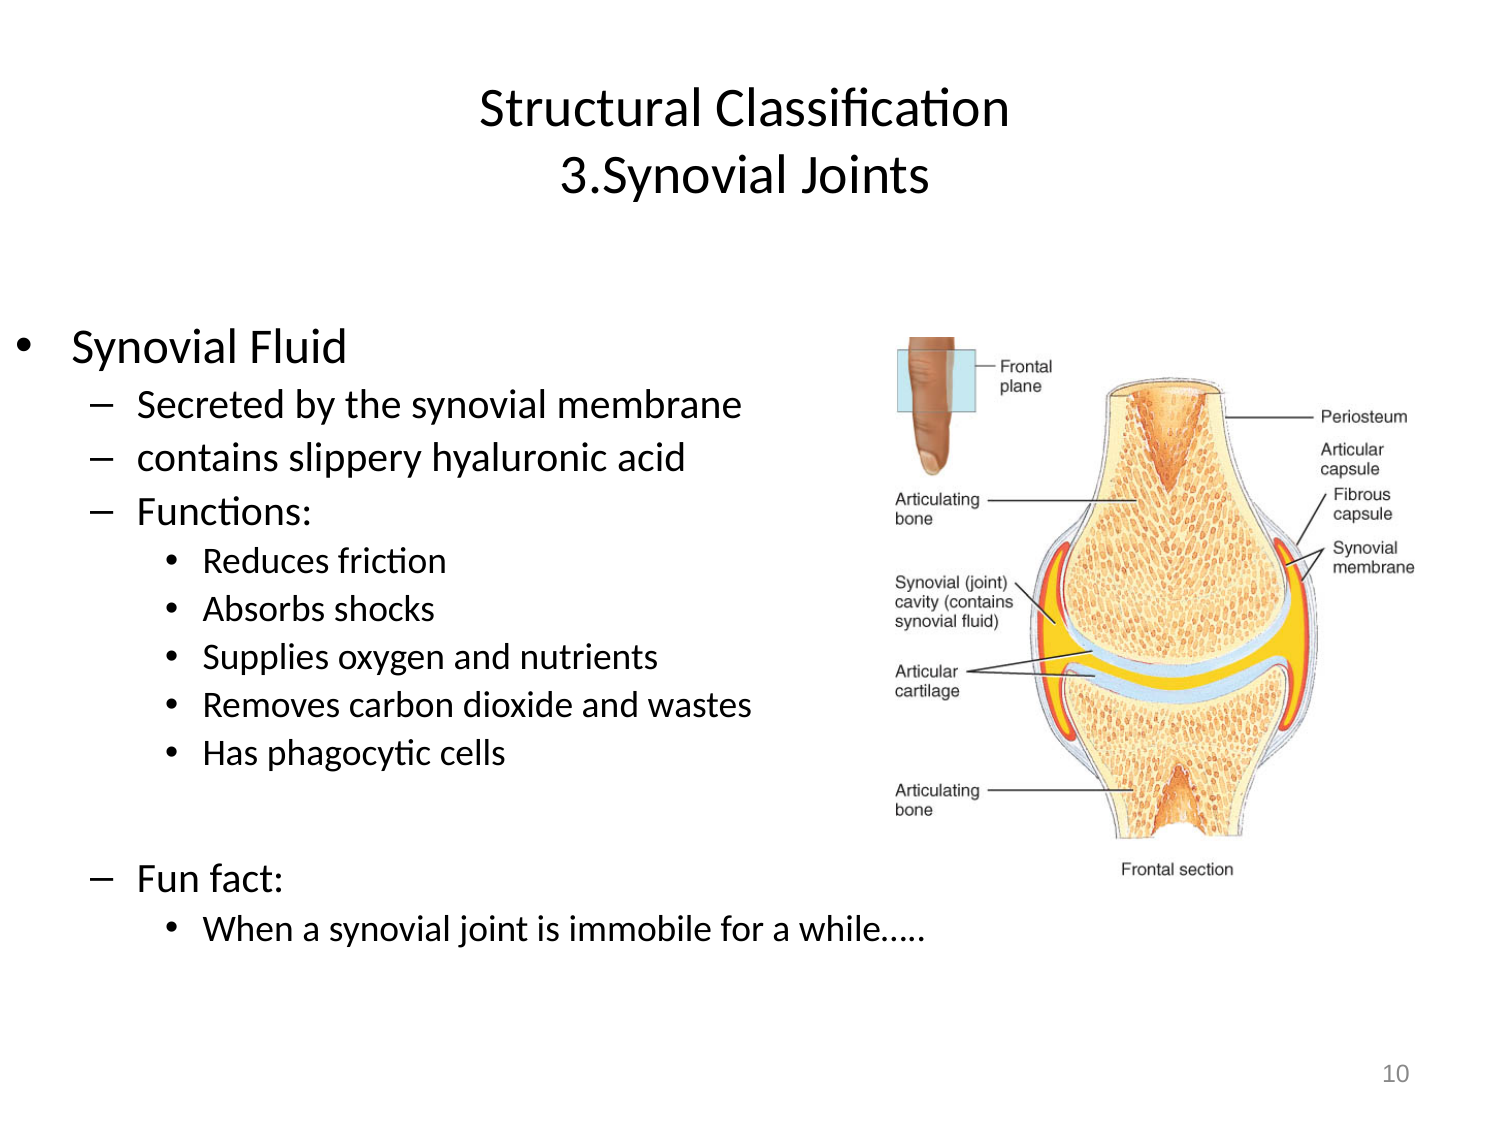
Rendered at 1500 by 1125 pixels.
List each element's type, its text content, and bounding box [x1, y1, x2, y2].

text_box Structural Classification 3.Synovial Joints [87, 62, 1404, 213]
picture [895, 337, 1415, 879]
slide_number 10 [1074, 1042, 1425, 1103]
list Synovial Fluid Secreted by the synovial membrane contains slippery hyaluronic acid Functions: Reduces friction Absorbs shocks Supplies oxygen and nutrients Removes carbon dioxide and wastes Has phagocytic cells Fun fact: When a synovial joint is immobile for a while….. [0, 312, 1404, 1088]
